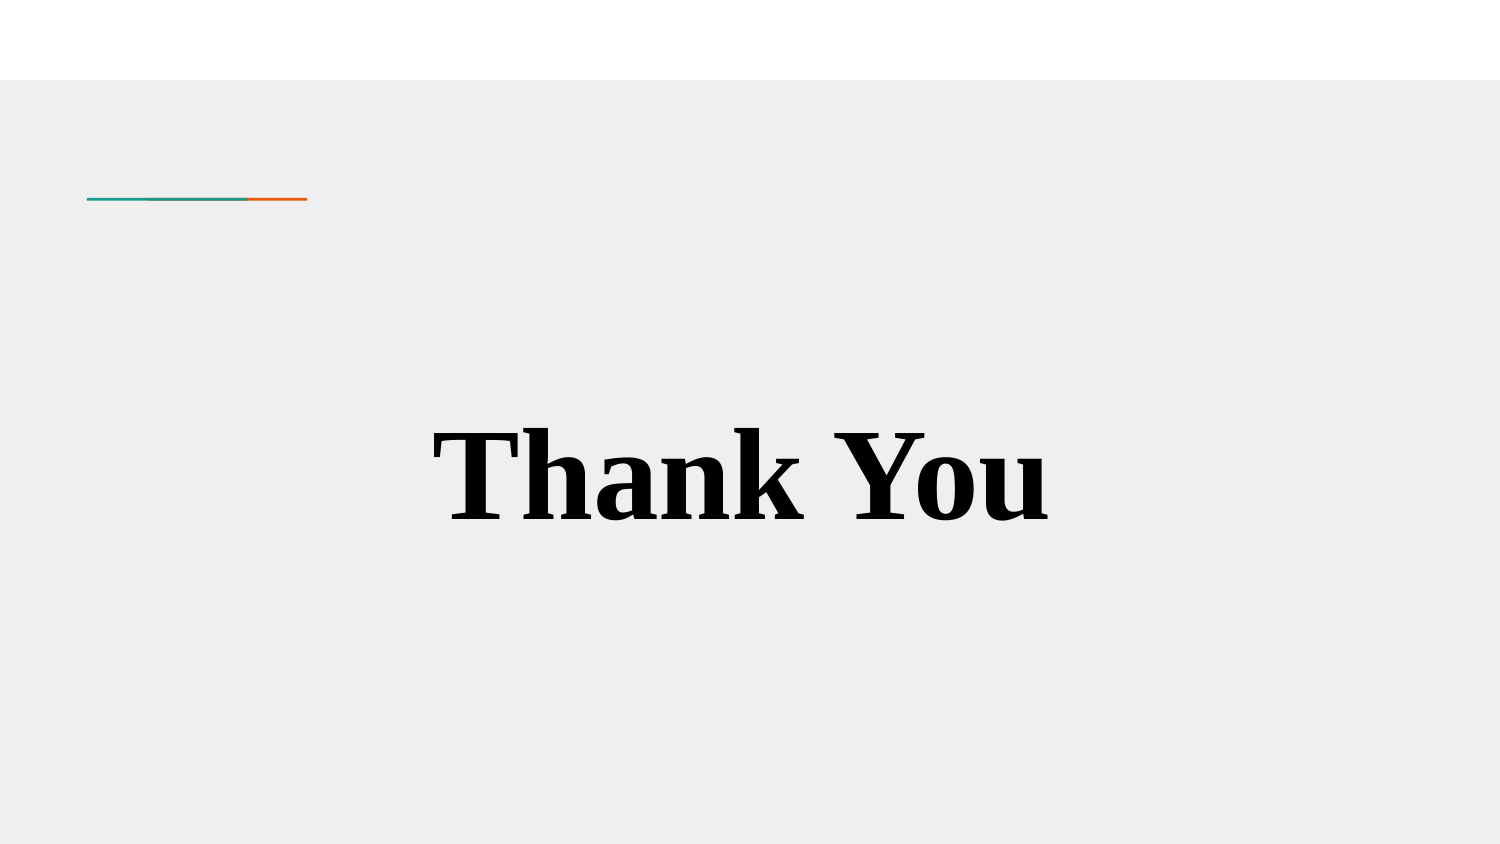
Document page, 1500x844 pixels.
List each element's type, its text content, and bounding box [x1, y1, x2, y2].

text_box Thank You [299, 373, 1219, 561]
